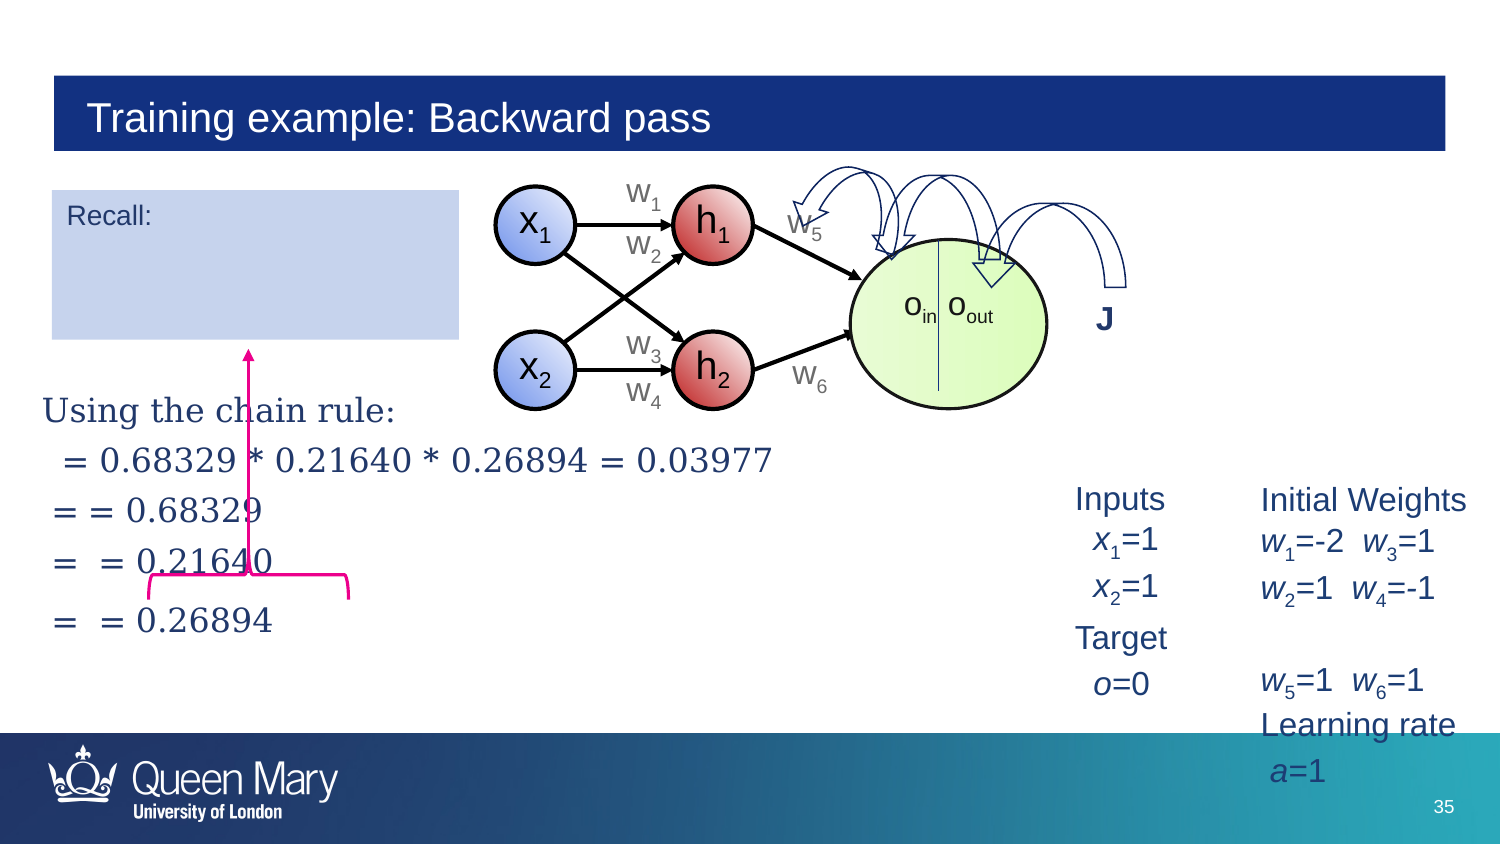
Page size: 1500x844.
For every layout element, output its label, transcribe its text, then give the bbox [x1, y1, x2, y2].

text_box h1 [673, 186, 753, 264]
text_box [971, 202, 1127, 289]
text_box w2 [620, 215, 668, 225]
text_box w5 [781, 193, 807, 225]
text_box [752, 330, 858, 371]
text_box Recall: [51, 190, 459, 340]
text_box w2 [620, 226, 668, 252]
text_box w1 [620, 163, 668, 215]
text_box Initial Weights w1=-2 w3=1 w2=1 w4=-1 w5=1 w6=1 Learning rate a=1 [1245, 464, 1500, 797]
text_box oin oout [849, 238, 1048, 410]
text_box x2 [495, 331, 576, 410]
text_box h2 [673, 331, 753, 410]
text_box [148, 549, 350, 600]
text_box [791, 165, 900, 256]
text_box x1 [495, 186, 576, 264]
text_box [885, 174, 1002, 262]
text_box w3 [620, 343, 668, 370]
text_box w4 [620, 373, 668, 420]
text_box w6 [786, 371, 834, 403]
title Training example: Backward pass [71, 89, 1429, 135]
text_box J [1081, 289, 1124, 345]
text_box w5 [822, 200, 828, 211]
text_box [752, 225, 862, 281]
picture [0, 733, 1500, 844]
text_box Inputs x1=1 x2=1 Target o=0 [1069, 464, 1234, 708]
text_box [563, 252, 685, 343]
text_box [870, 234, 878, 242]
text_box w5 [809, 215, 828, 225]
